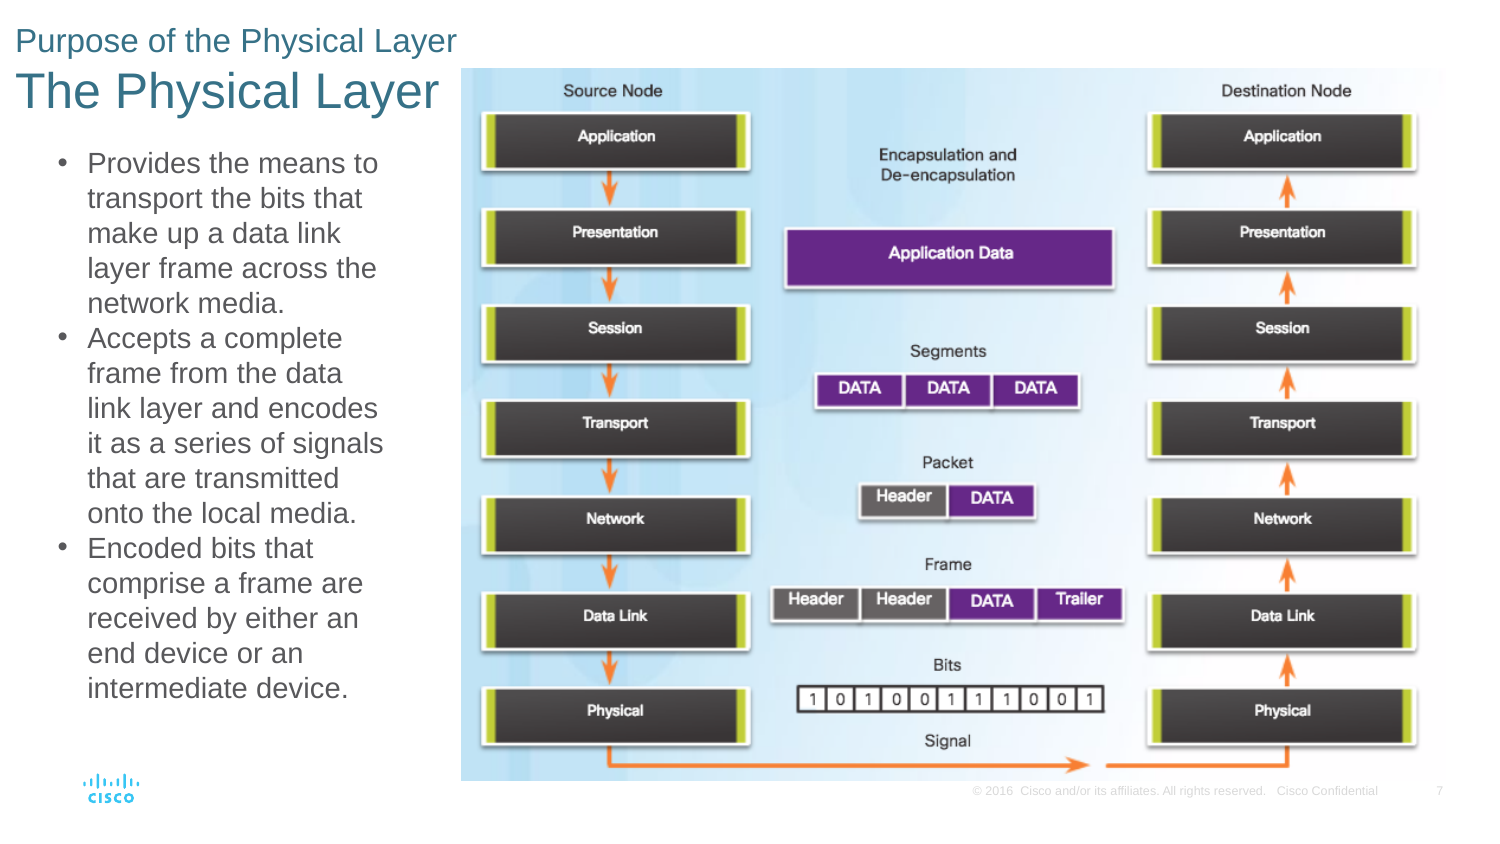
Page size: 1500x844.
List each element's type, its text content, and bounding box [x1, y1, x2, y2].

picture [461, 68, 1446, 781]
text_box Provides the means to transport the bits that make up a data link layer frame across the network media. Accepts a complete frame from the data link layer and encodes it as a series of signals that are transmitted onto the local media. Encoded bits that comprise a frame are received by either an end device or an intermediate device. [42, 137, 408, 712]
title Purpose of the Physical Layer The Physical Layer [0, 6, 1500, 131]
